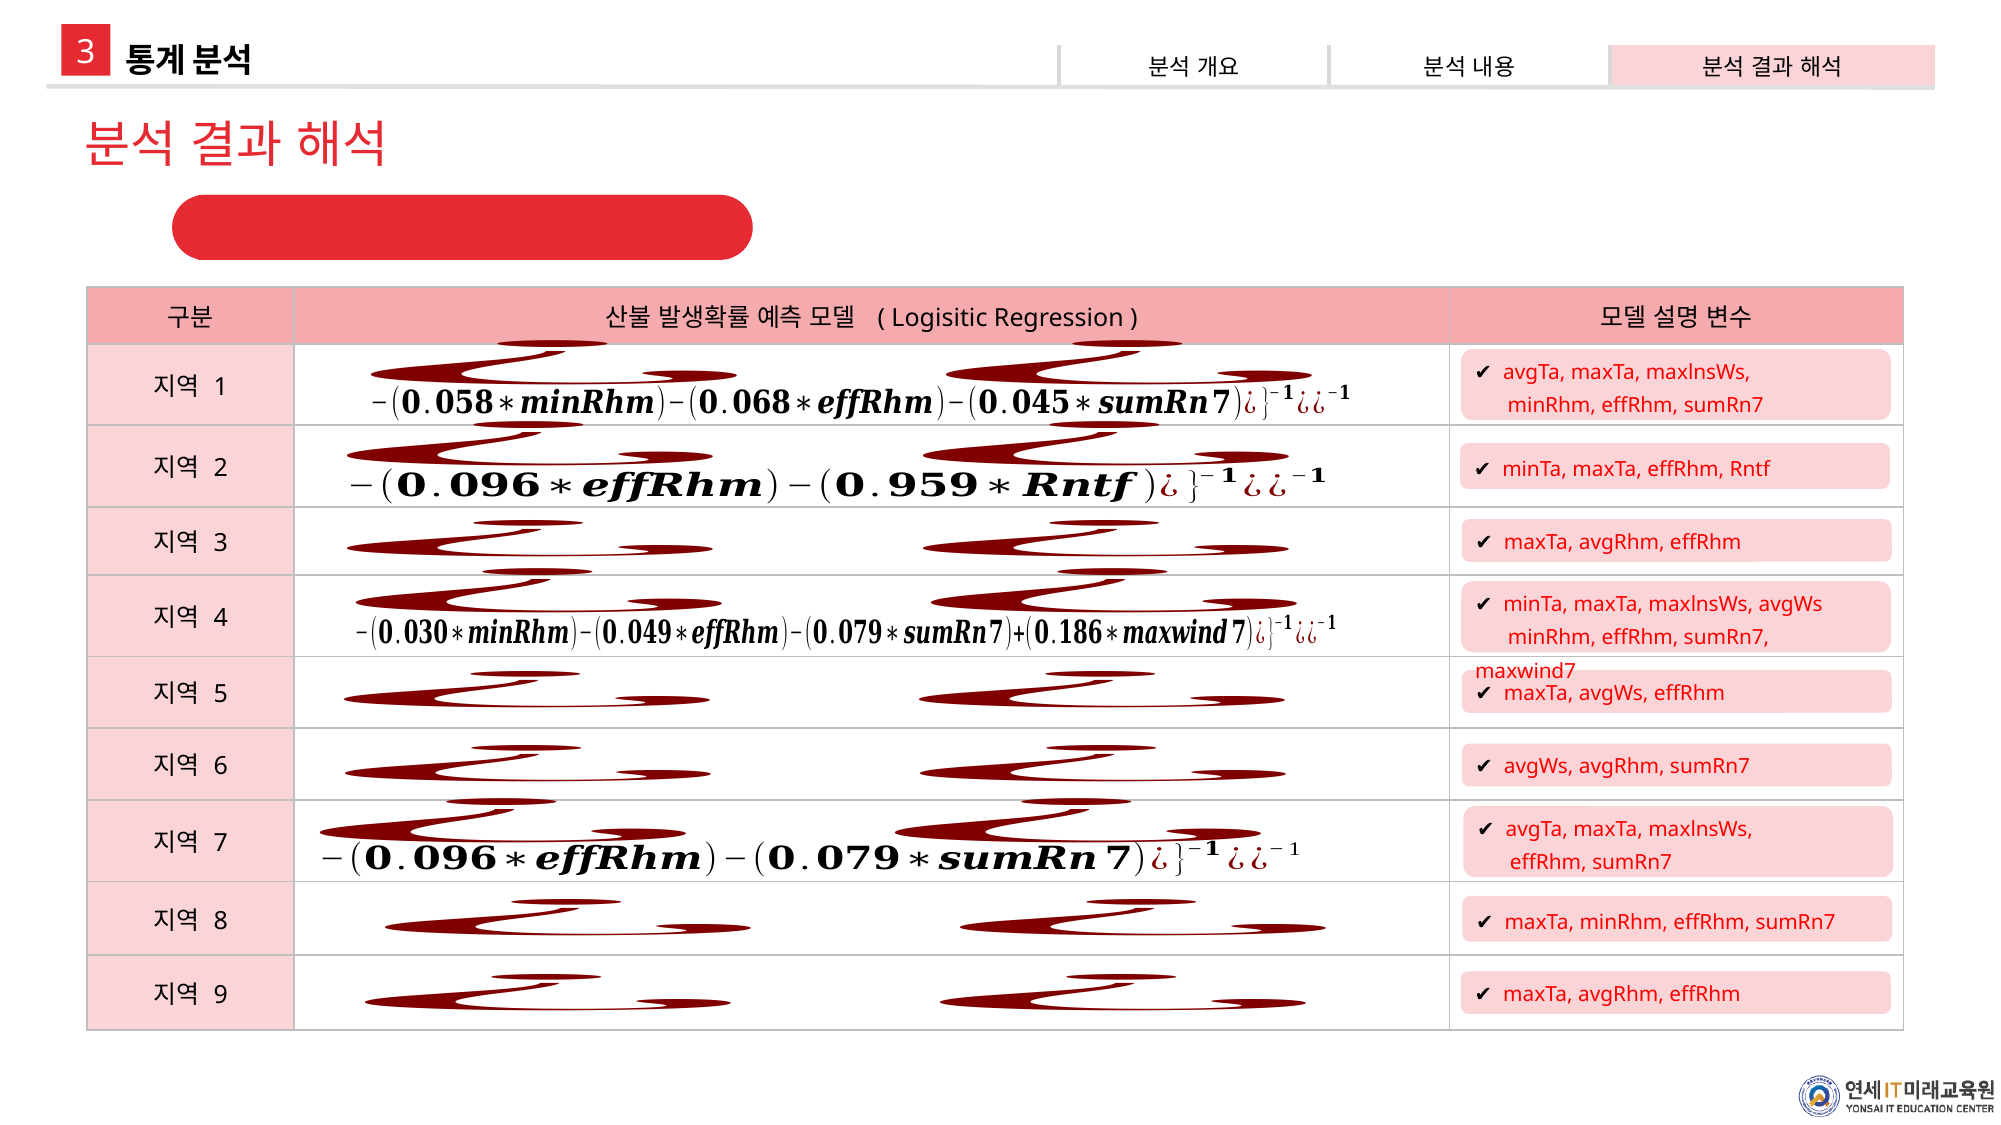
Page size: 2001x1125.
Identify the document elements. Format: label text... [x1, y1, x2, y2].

table_header 모델 설명 변수 [1450, 288, 1903, 343]
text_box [276, 793, 1342, 880]
table_cell 지역 6 [88, 729, 293, 799]
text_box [1458, 440, 1890, 523]
table_header 산불 발생확률 예측 모델 ( Logisitic Regression ) [295, 288, 1449, 343]
table_cell 지역 2 [88, 426, 293, 506]
table_cell [1450, 345, 1903, 424]
table_cell [295, 426, 1449, 506]
table_cell 지역 3 [88, 508, 293, 574]
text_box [172, 194, 753, 260]
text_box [1460, 692, 1892, 713]
text_box 분석 결과 해석 [85, 112, 445, 173]
table_cell 지역 4 [88, 576, 293, 656]
table_cell 지역 5 [88, 657, 293, 727]
table_cell [295, 345, 1449, 424]
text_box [1460, 512, 1892, 562]
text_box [1459, 342, 1891, 421]
table_header 분석 결과 해석 [1612, 45, 1935, 85]
table_cell [1450, 657, 1903, 727]
table_cell [1894, 801, 1903, 881]
table_cell [1450, 576, 1460, 656]
table_cell [1450, 426, 1903, 506]
picture [1798, 1075, 2000, 1117]
table_cell [295, 657, 1449, 727]
table_cell [295, 801, 1449, 881]
table_cell [1450, 882, 1903, 954]
table_cell 지역 7 [88, 801, 293, 881]
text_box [312, 564, 1379, 655]
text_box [1460, 574, 1892, 692]
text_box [1462, 799, 1894, 883]
table_cell [295, 508, 1449, 574]
table_cell [295, 882, 1449, 954]
table_header 분석 개요 [1061, 45, 1327, 84]
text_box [1459, 965, 1891, 1014]
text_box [1461, 892, 1893, 976]
table_header 분석 내용 [1331, 45, 1608, 84]
table_cell [1892, 576, 1903, 656]
table_cell 지역 9 [88, 956, 293, 1029]
table_cell 지역 1 [88, 345, 293, 424]
table_cell [295, 576, 1449, 656]
table_cell [1450, 956, 1903, 1029]
table_cell [295, 956, 1449, 1029]
table_cell [1450, 729, 1903, 799]
table_cell [1450, 508, 1903, 574]
table_cell 지역 8 [88, 882, 293, 954]
table_cell [1450, 801, 1462, 881]
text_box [1460, 737, 1892, 787]
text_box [61, 24, 254, 79]
table_header 구분 [88, 288, 293, 343]
table_cell [295, 729, 1449, 799]
